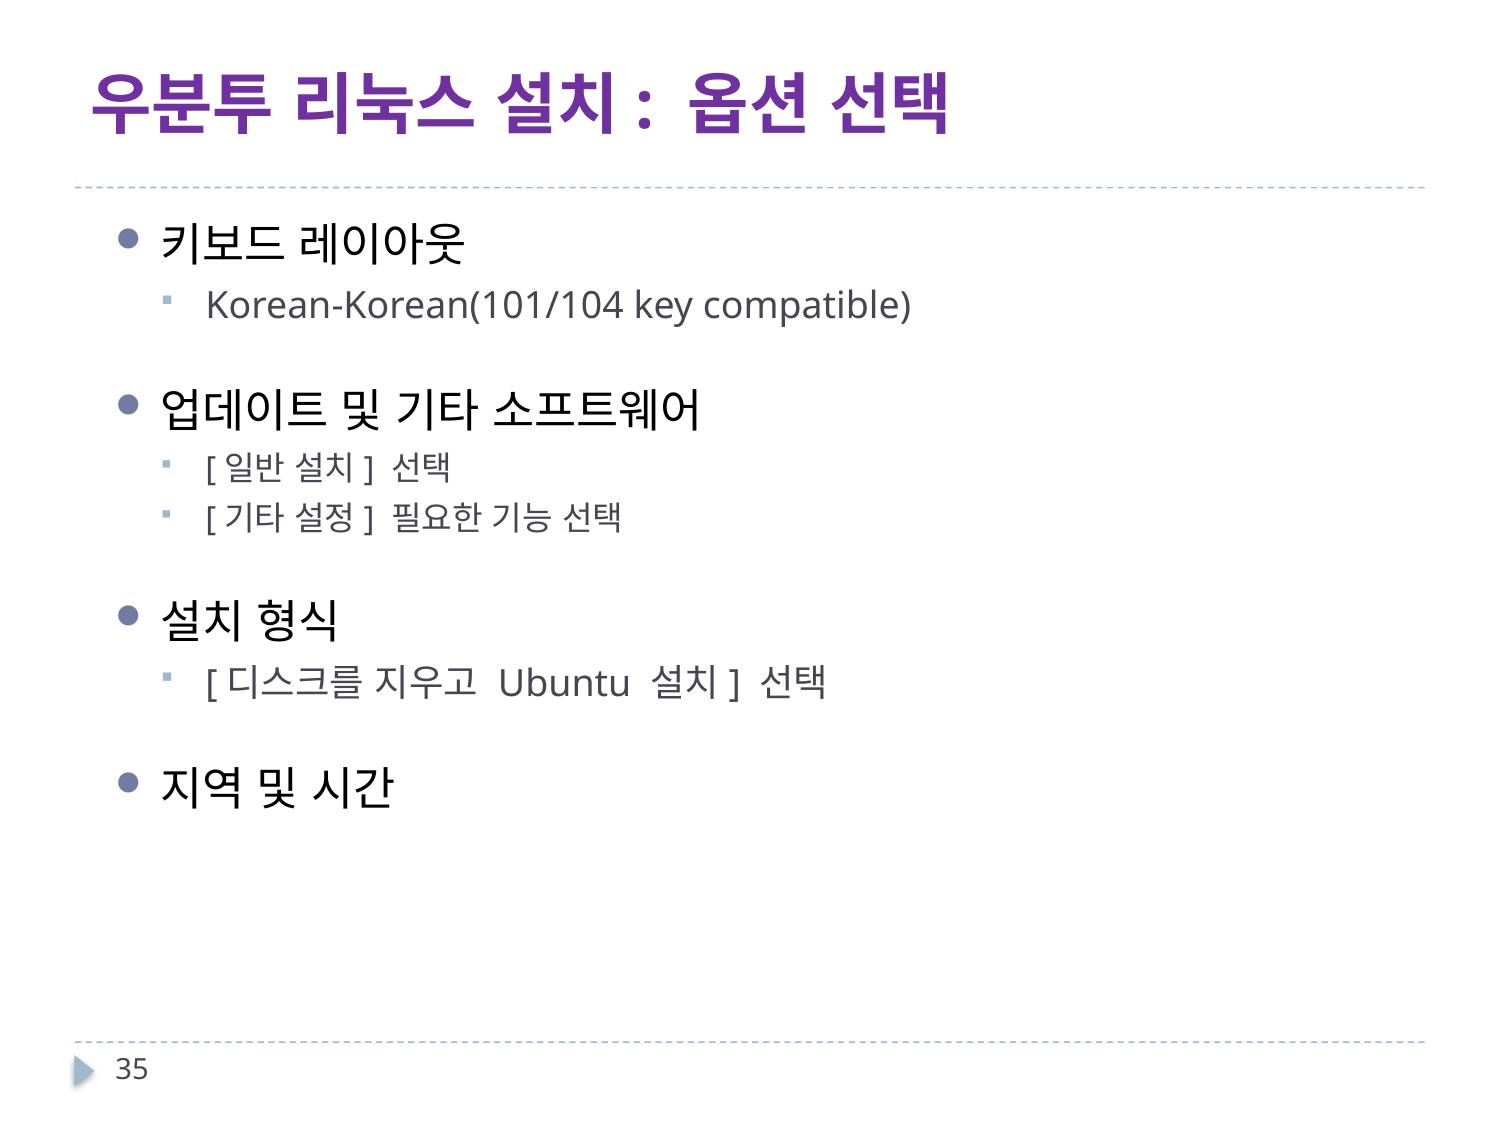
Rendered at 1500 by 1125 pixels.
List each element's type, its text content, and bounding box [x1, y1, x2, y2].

title 우분투 리눅스 설치: 옵션 선택 [75, 24, 1425, 149]
list 키보드 레이아웃 Korean-Korean(101/104 key compatible) 업데이트 및 기타 소프트웨어 [일반 설치] 선택 [기타 설정] 필요한 기능 선택 설치 형식 [디스크를 지우고 Ubuntu 설치] 선택 지역 및 시간 [100, 208, 998, 1010]
slide_number 35 [100, 1042, 426, 1103]
